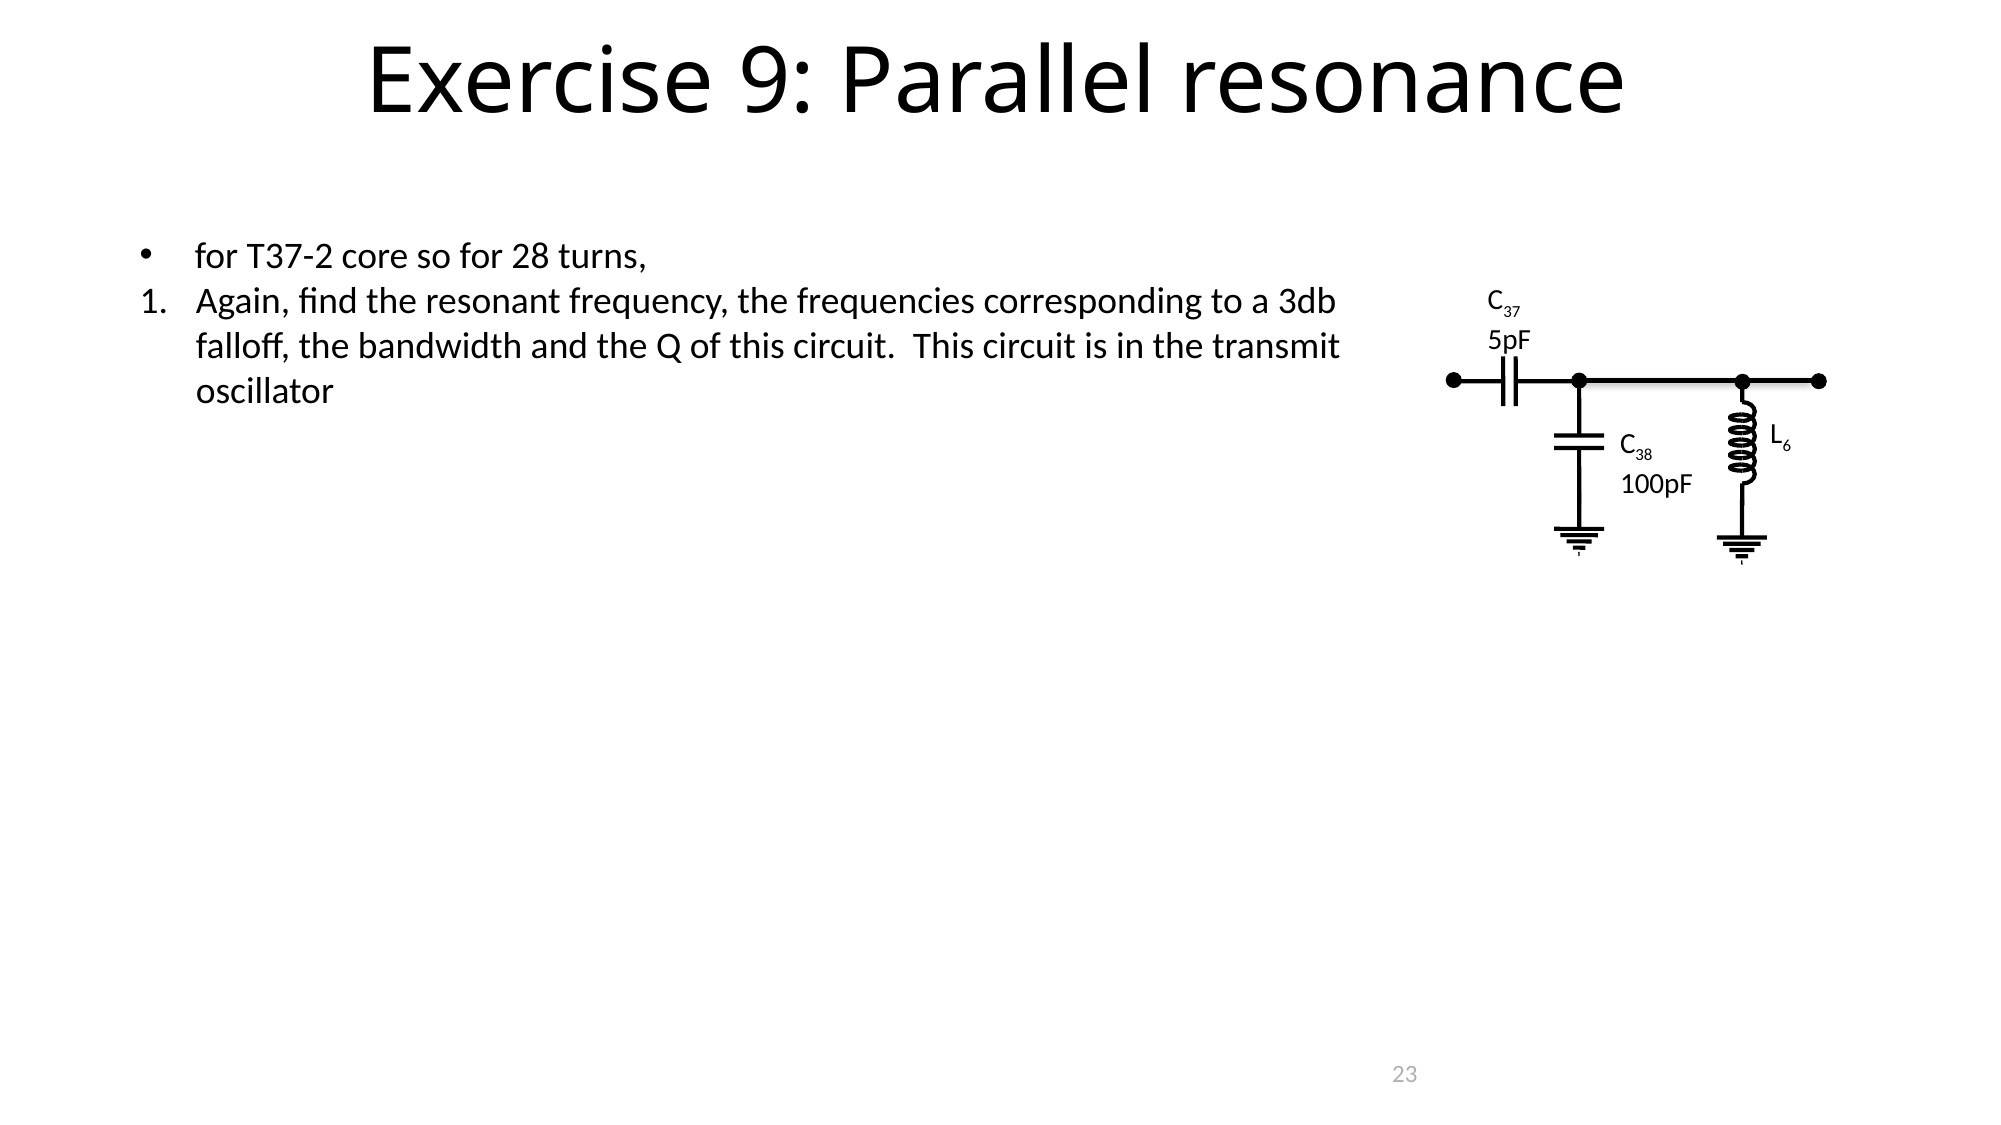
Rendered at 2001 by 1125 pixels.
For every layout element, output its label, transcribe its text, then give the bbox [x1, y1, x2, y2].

slide_number 23 [1074, 738, 1425, 1125]
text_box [1446, 272, 1827, 563]
text_box Exercise 9: Parallel resonance [20, 20, 1975, 131]
